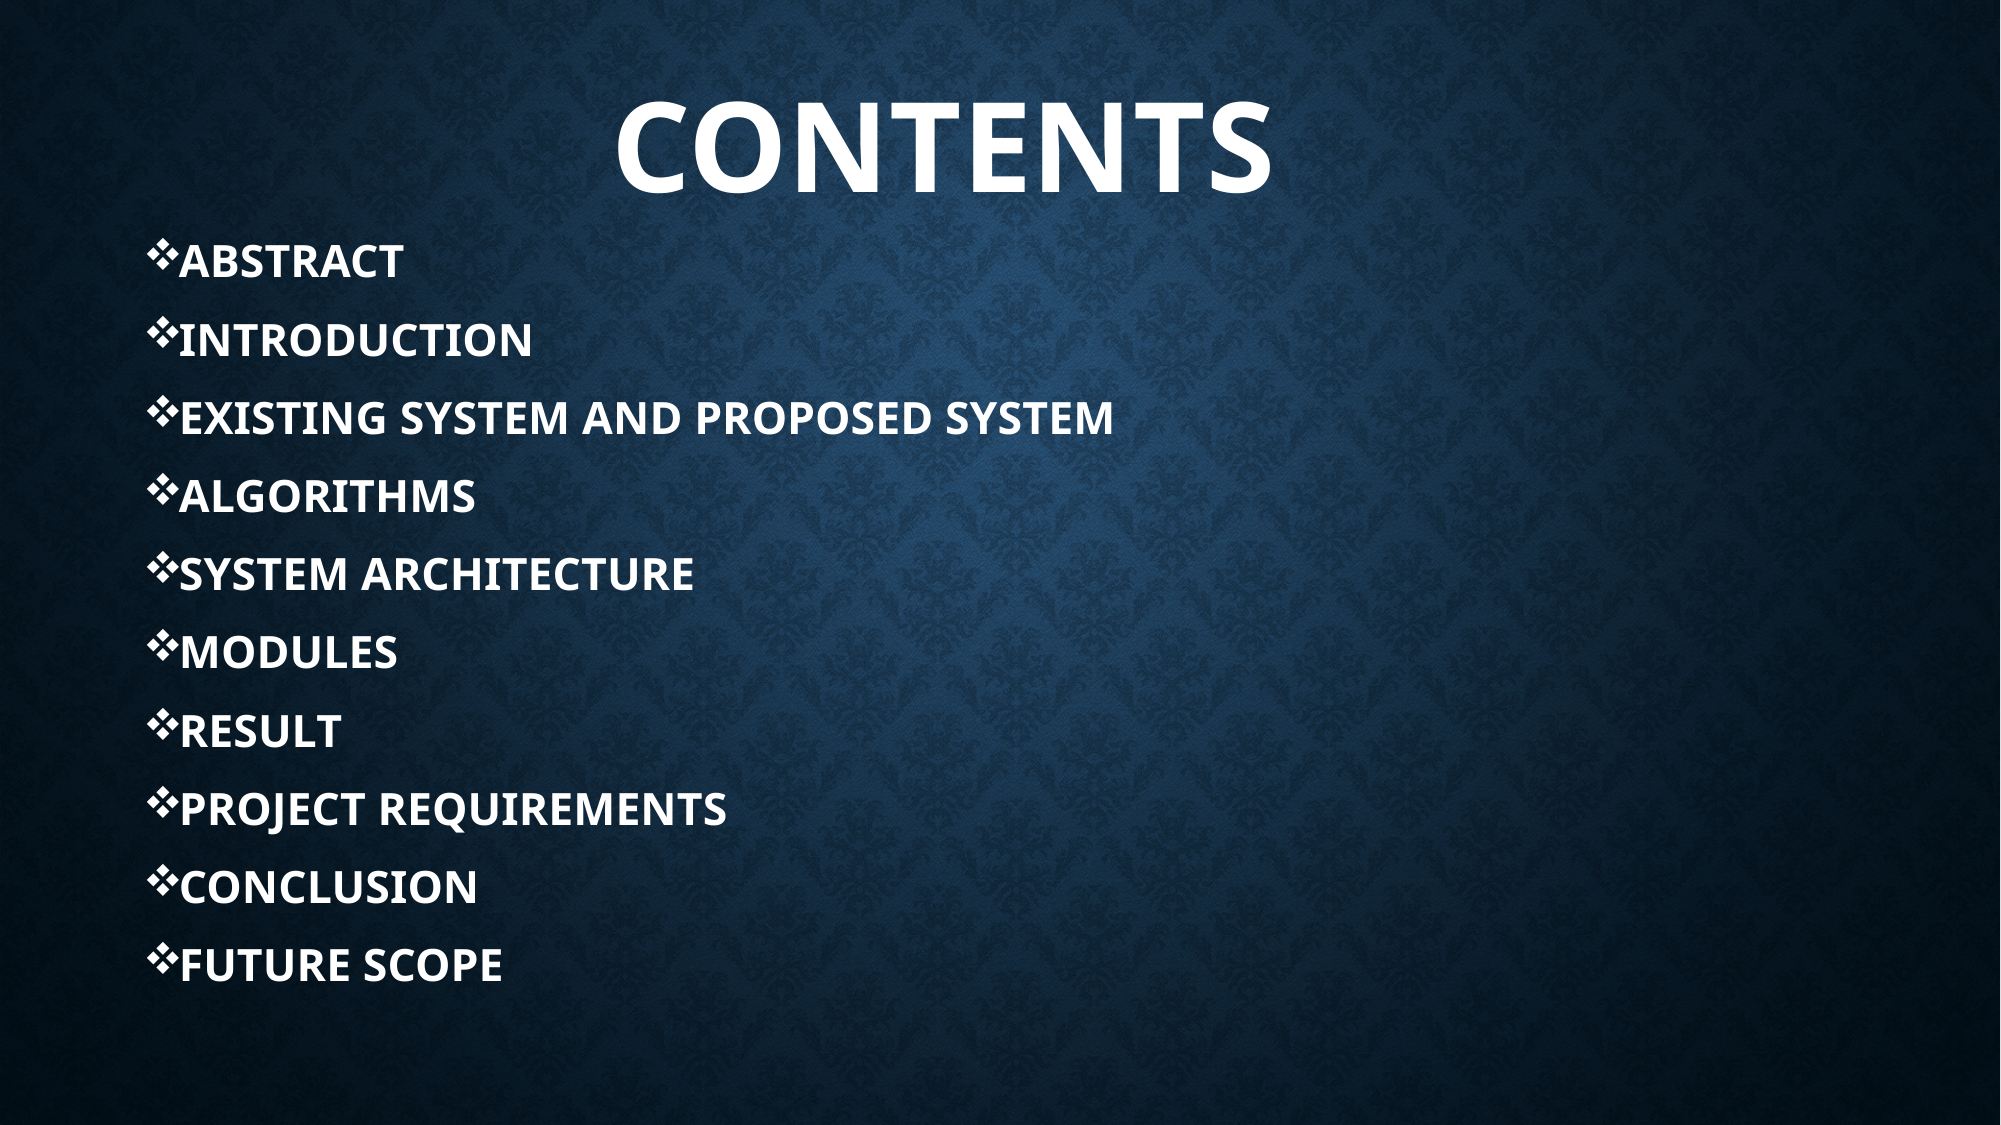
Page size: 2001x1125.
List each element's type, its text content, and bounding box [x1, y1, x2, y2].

title CONTENTS [112, 99, 1775, 204]
list ABSTRACT INTRODUCTION EXISTING SYSTEM AND PROPOSED SYSTEM ALGORITHMS SYSTEM ARCHITECTURE MODULES RESULT PROJECT REQUIREMENTS CONCLUSION FUTURE SCOPE [128, 214, 1791, 1008]
